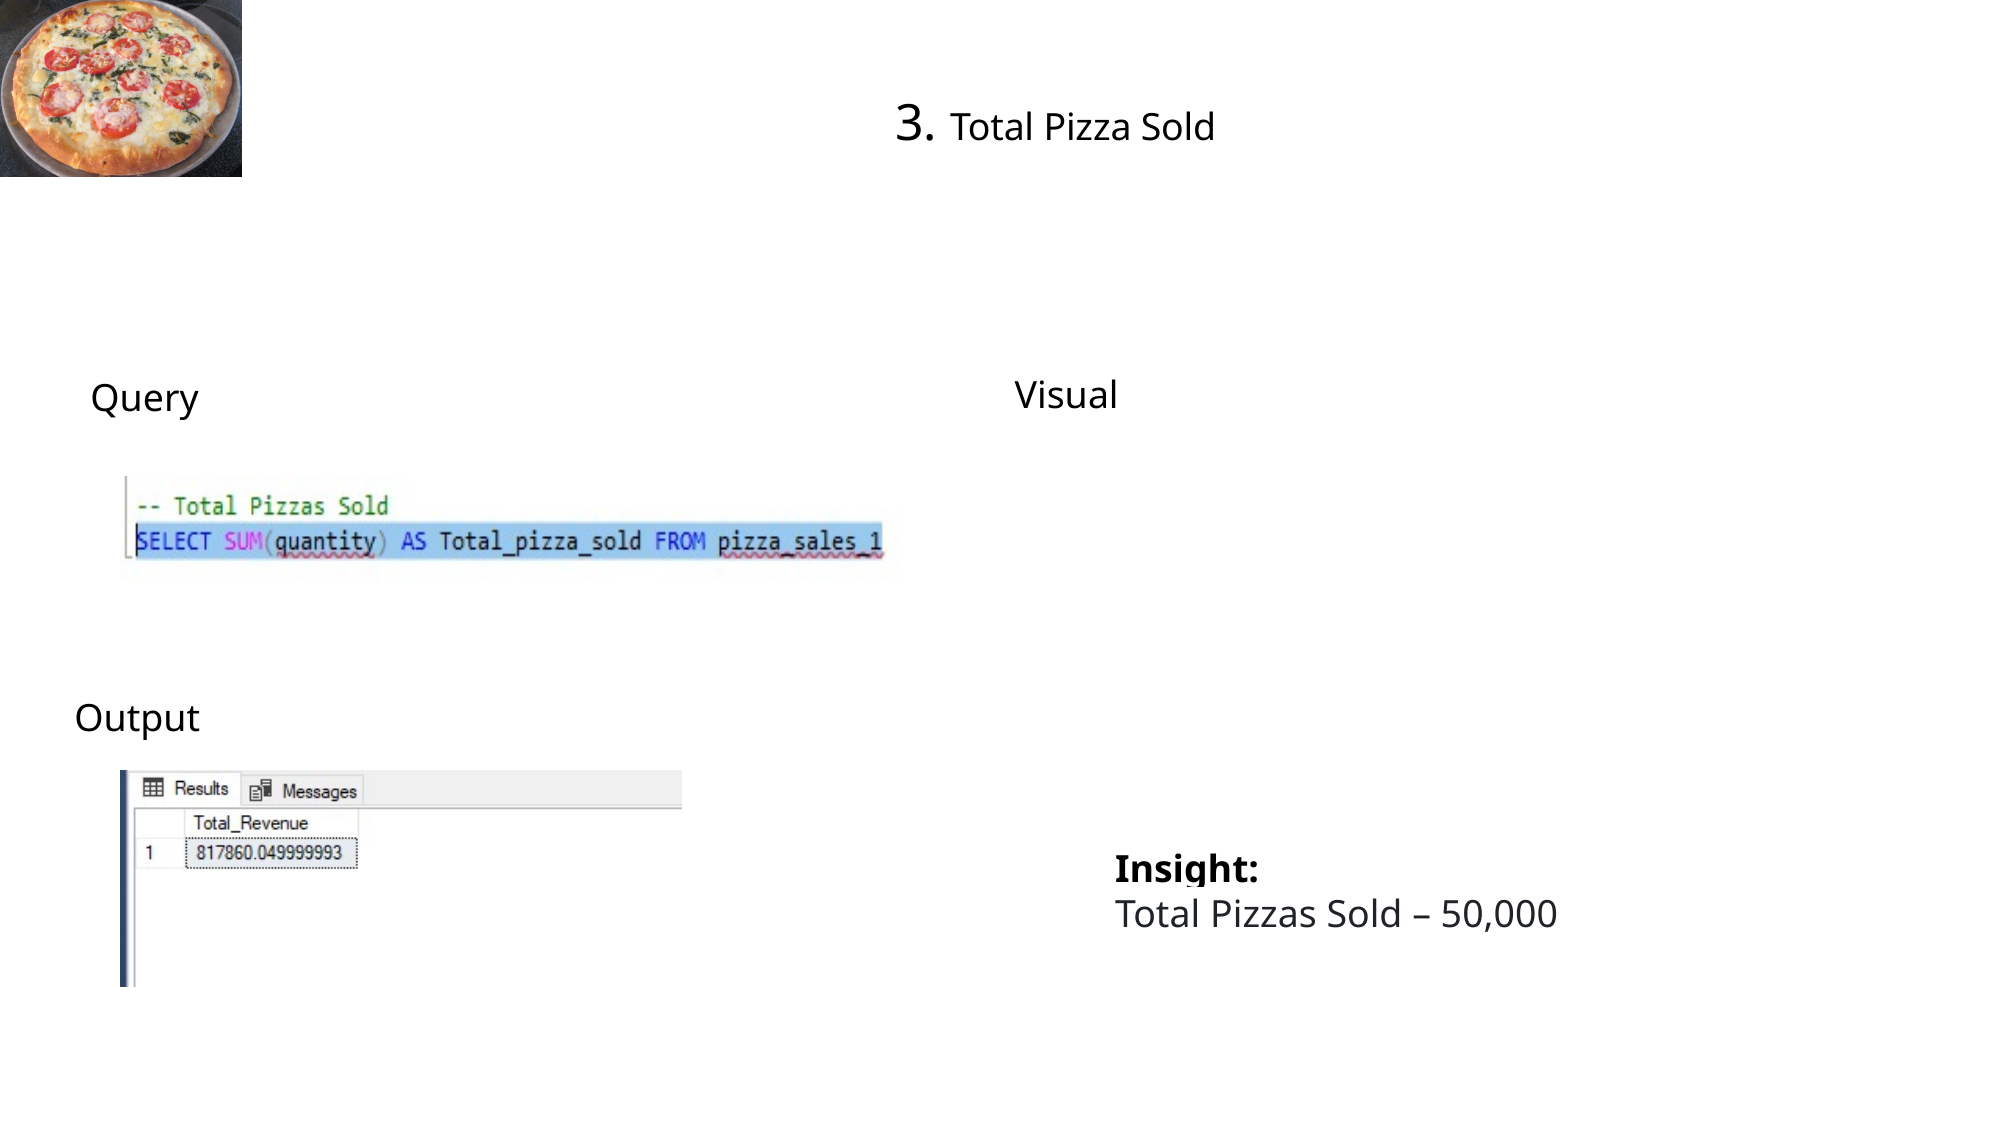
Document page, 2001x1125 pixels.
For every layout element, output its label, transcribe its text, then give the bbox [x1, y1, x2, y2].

picture [0, 0, 242, 177]
text_box Insight: Total Pizzas Sold – 50,000 [1100, 837, 2000, 942]
picture [120, 476, 1000, 679]
text_box Query [75, 366, 382, 427]
text_box 3. Total Pizza Sold [491, 102, 1620, 159]
picture [120, 770, 682, 987]
text_box Visual [999, 363, 1306, 424]
text_box Output [59, 686, 366, 747]
